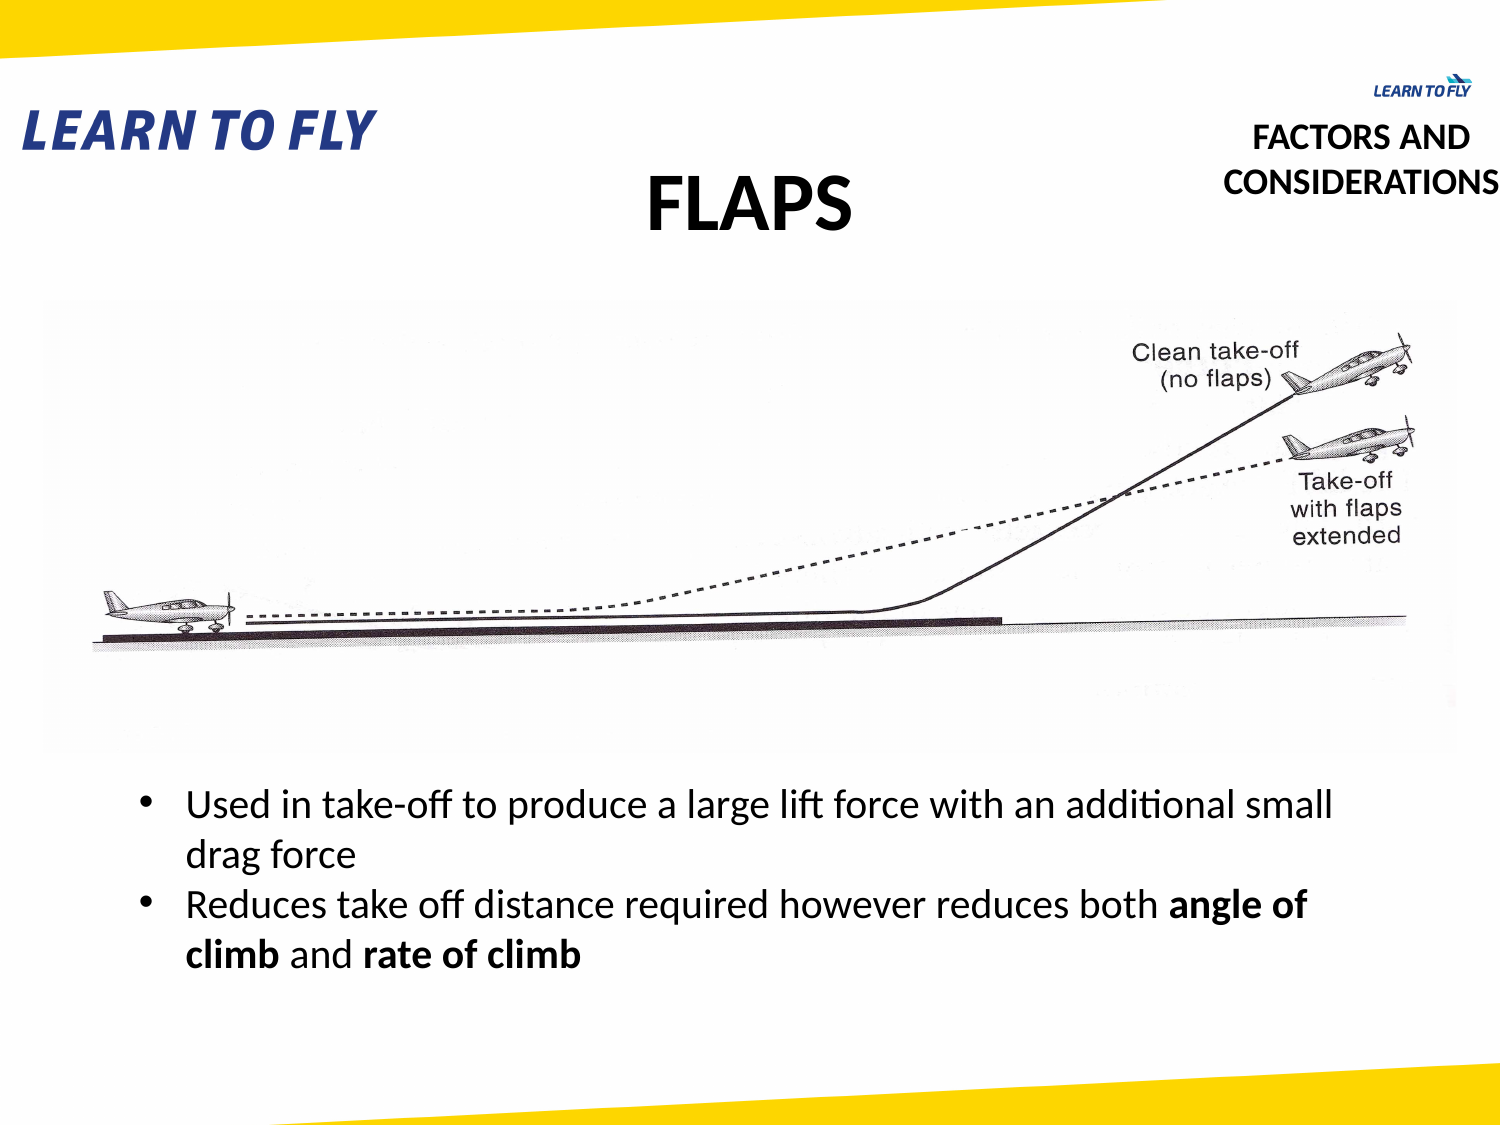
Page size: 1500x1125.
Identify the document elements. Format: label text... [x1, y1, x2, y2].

text_box Used in take-off to produce a large lift force with an additional small drag force Reduces take off distance required however reduces both angle of climb and rate of climb [123, 769, 1376, 984]
picture [0, 0, 1500, 1125]
text_box FACTORS AND CONSIDERATIONS [1190, 104, 1500, 210]
text_box FLAPS [561, 139, 939, 255]
